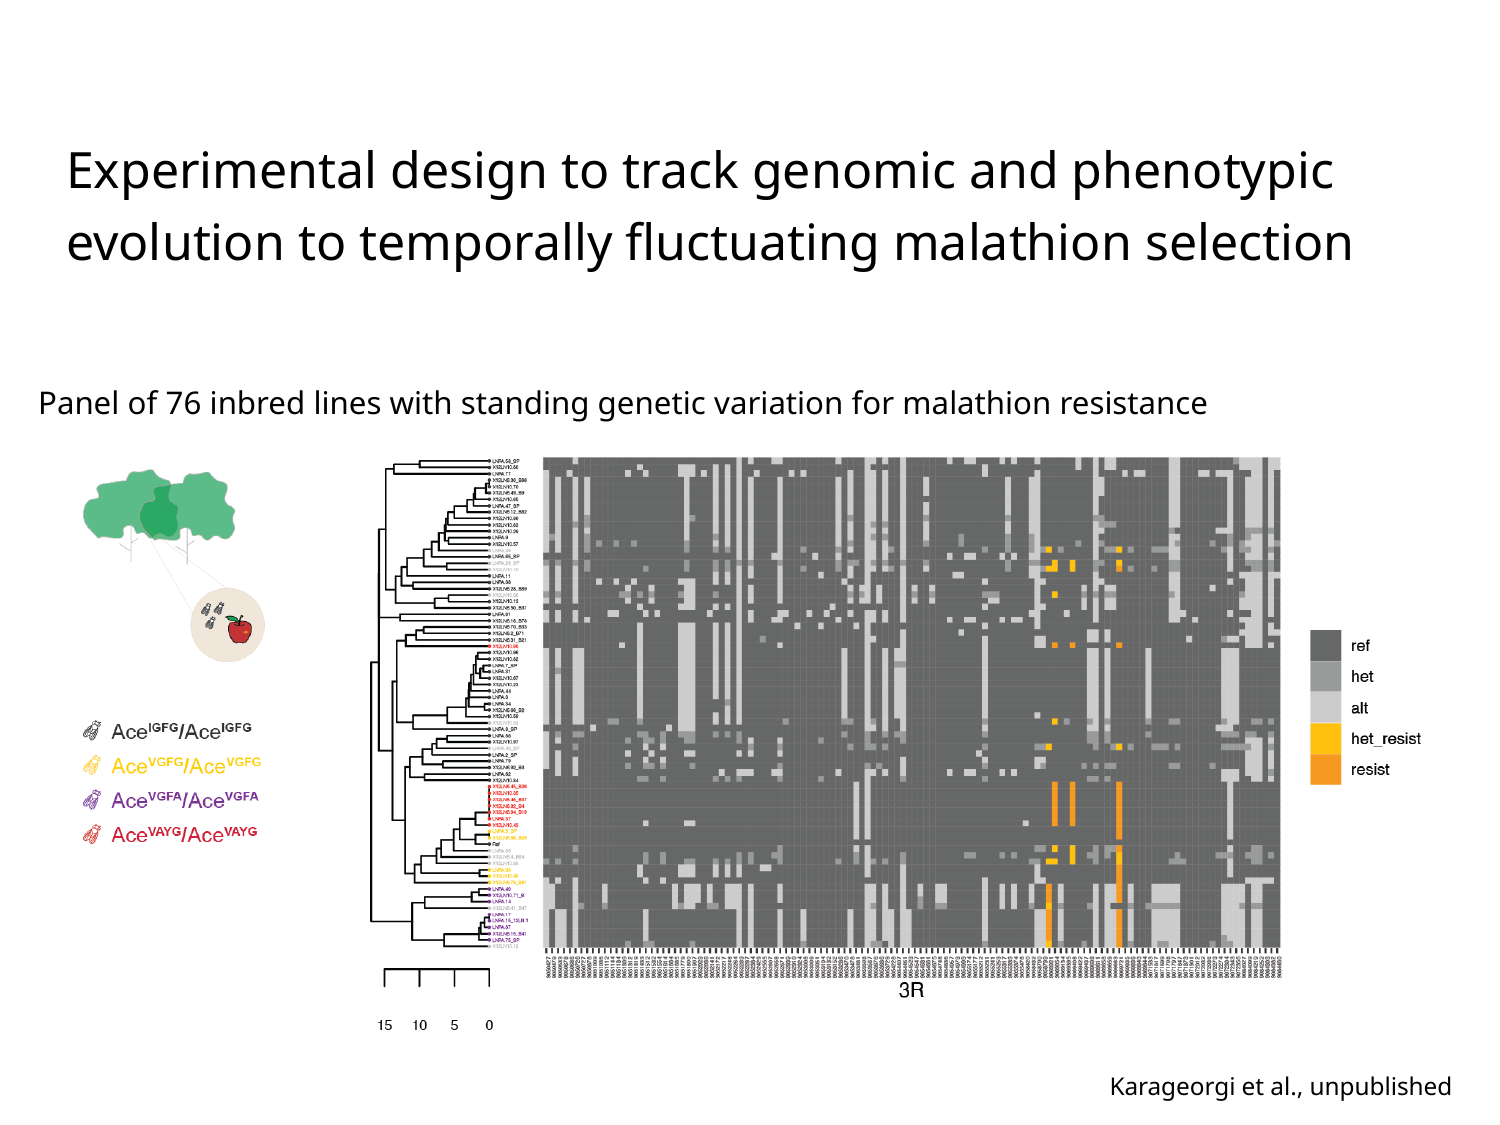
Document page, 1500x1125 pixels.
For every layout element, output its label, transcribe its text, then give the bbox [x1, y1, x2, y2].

picture [60, 426, 1440, 1062]
text_box Experimental design to track genomic and phenotypic evolution to temporally fluctuating malathion selection [51, 111, 1500, 269]
text_box Karageorgi et al., unpublished [1094, 1064, 1468, 1108]
text_box Panel of 76 inbred lines with standing genetic variation for malathion resistance [23, 376, 1225, 429]
